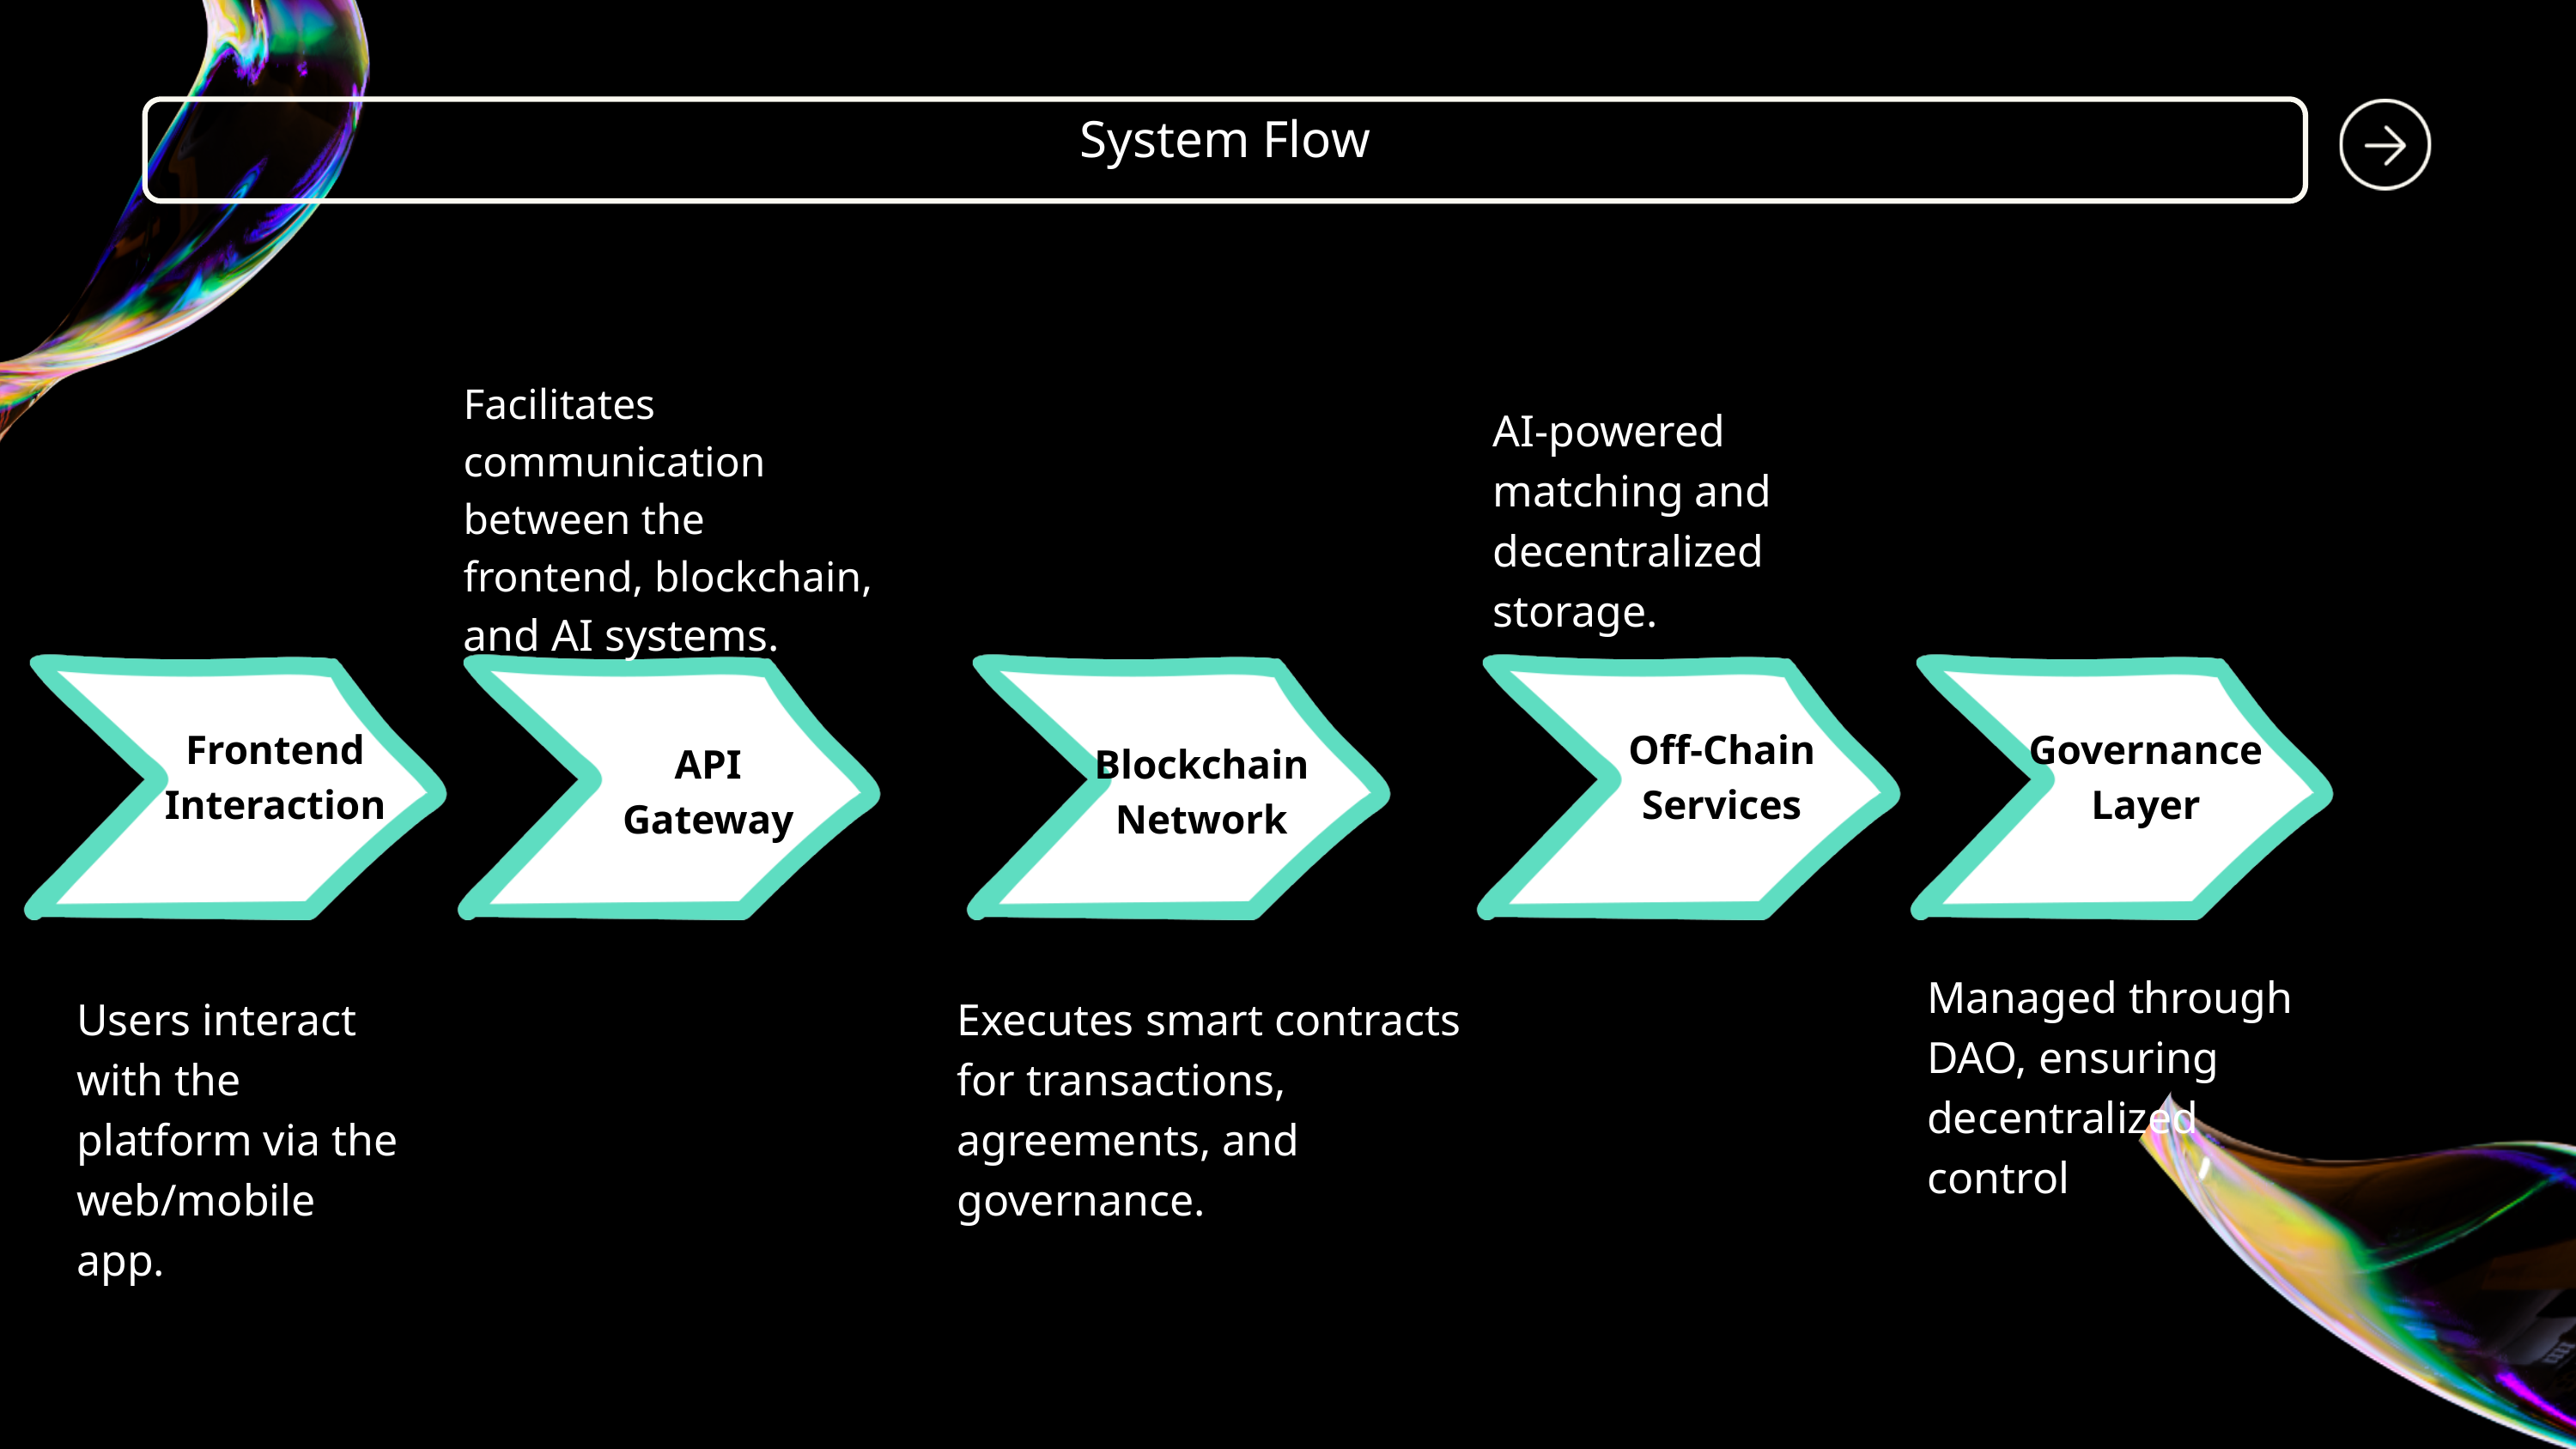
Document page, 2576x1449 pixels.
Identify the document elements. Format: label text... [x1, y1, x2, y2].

text_box Blockchain Network [1006, 731, 1397, 842]
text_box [144, 99, 2306, 202]
text_box AI-powered matching and decentralized storage. [1492, 395, 1886, 636]
text_box [2339, 99, 2432, 191]
text_box Governance Layer [2024, 717, 2267, 828]
text_box API Gateway [601, 731, 815, 842]
text_box [20, 653, 453, 925]
text_box Facilitates communication between the frontend, blockchain, and AI systems. [463, 369, 877, 660]
text_box [963, 653, 1397, 925]
text_box Managed through DAO, ensuring decentralized control [1927, 961, 2306, 1203]
text_box [0, 0, 371, 530]
text_box Frontend Interaction [136, 717, 415, 828]
text_box Users interact with the platform via the web/mobile app. [76, 984, 415, 1284]
text_box Executes smart contracts for transactions, agreements, and governance. [957, 984, 1493, 1224]
text_box [1473, 653, 1906, 925]
text_box [453, 653, 887, 925]
text_box Off-Chain Services [1583, 717, 1862, 828]
text_box [1906, 653, 2340, 925]
text_box [2039, 480, 2576, 1449]
